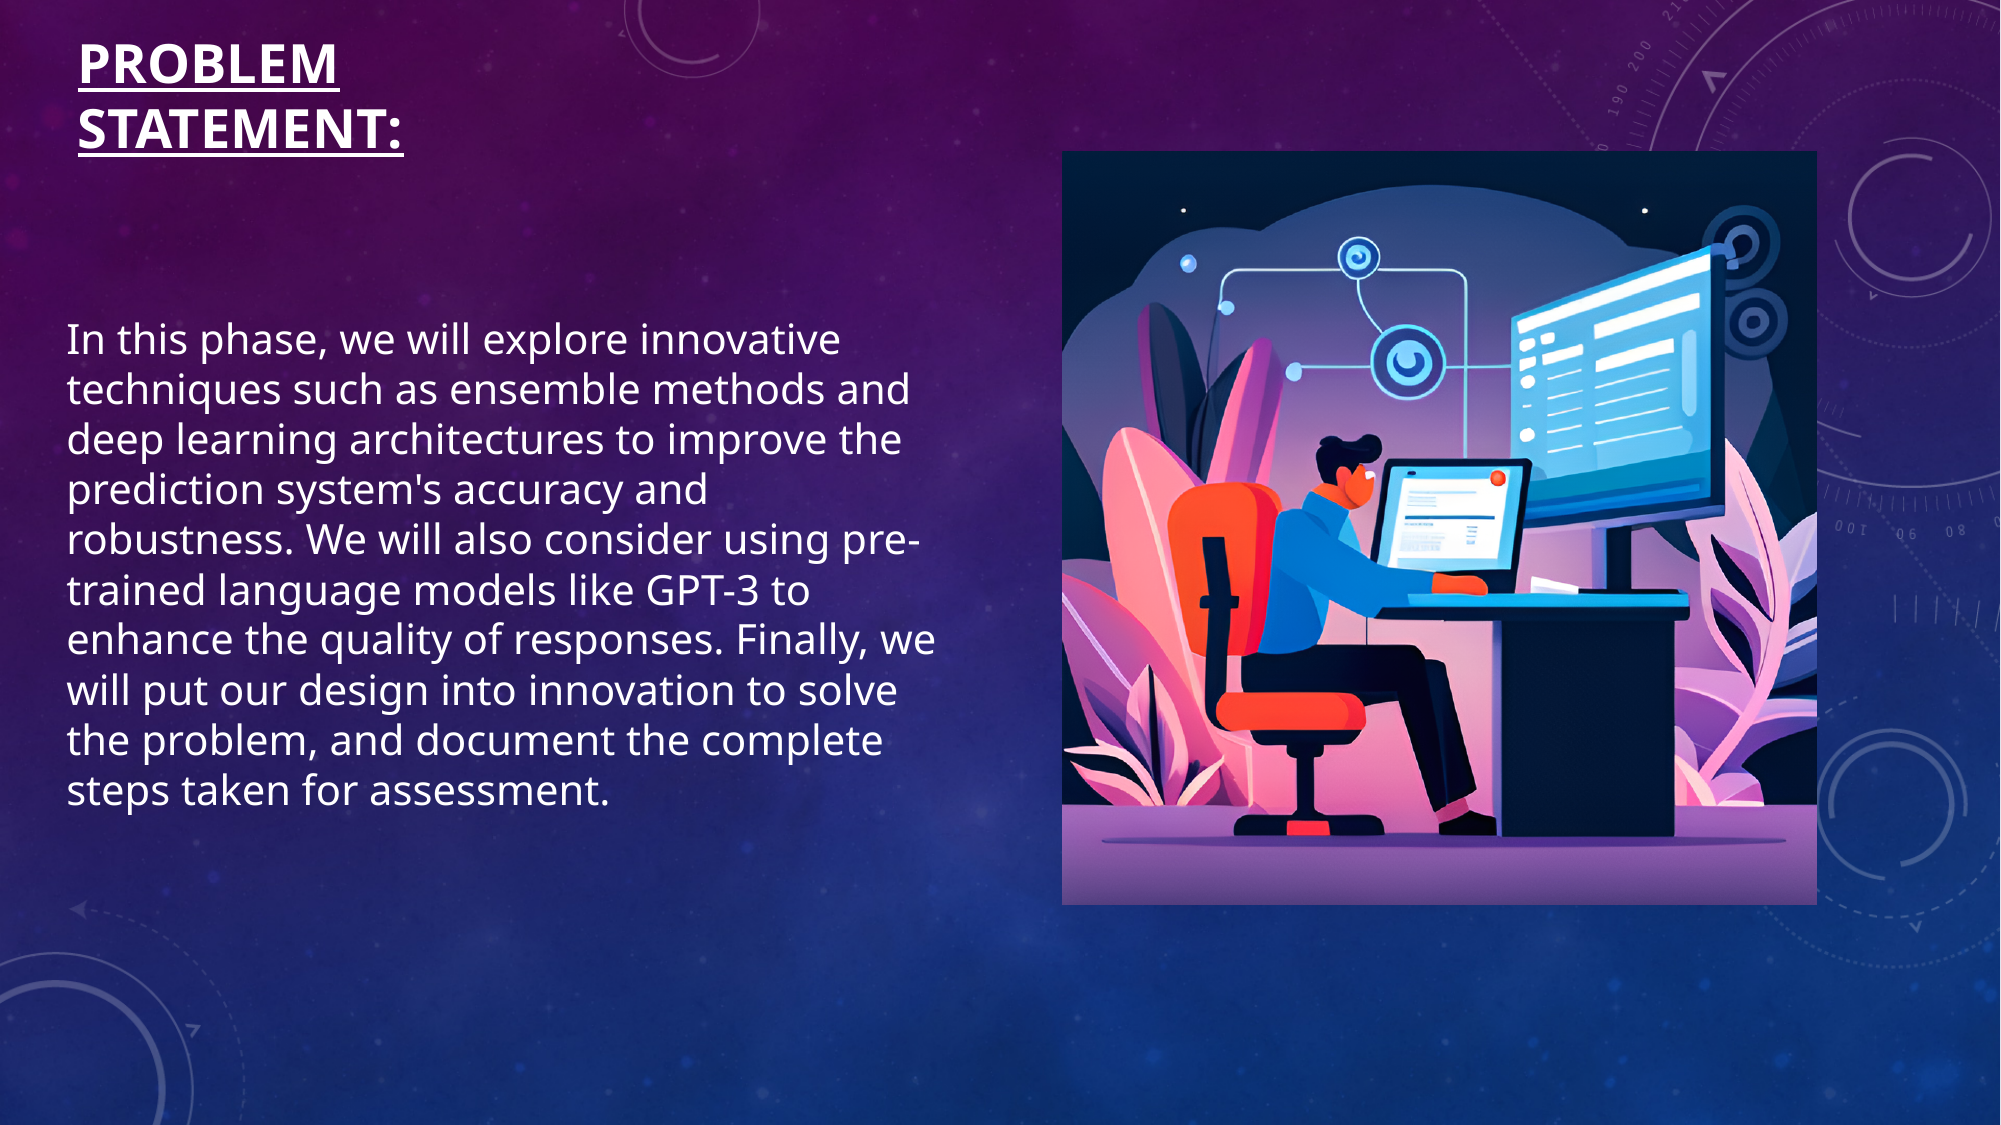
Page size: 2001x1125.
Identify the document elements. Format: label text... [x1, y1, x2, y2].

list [1062, 150, 1817, 906]
title Problem Statement: [62, 100, 667, 151]
list In this phase, we will explore innovative techniques such as ensemble methods and deep learning architectures to improve the prediction system's accuracy and robustness. We will also consider using pre-trained language models like GPT-3 to enhance the quality of responses. Finally, we will put our design into innovation to solve the problem, and document the complete steps taken for assessment. [51, 151, 956, 1046]
picture [0, 0, 2001, 1125]
